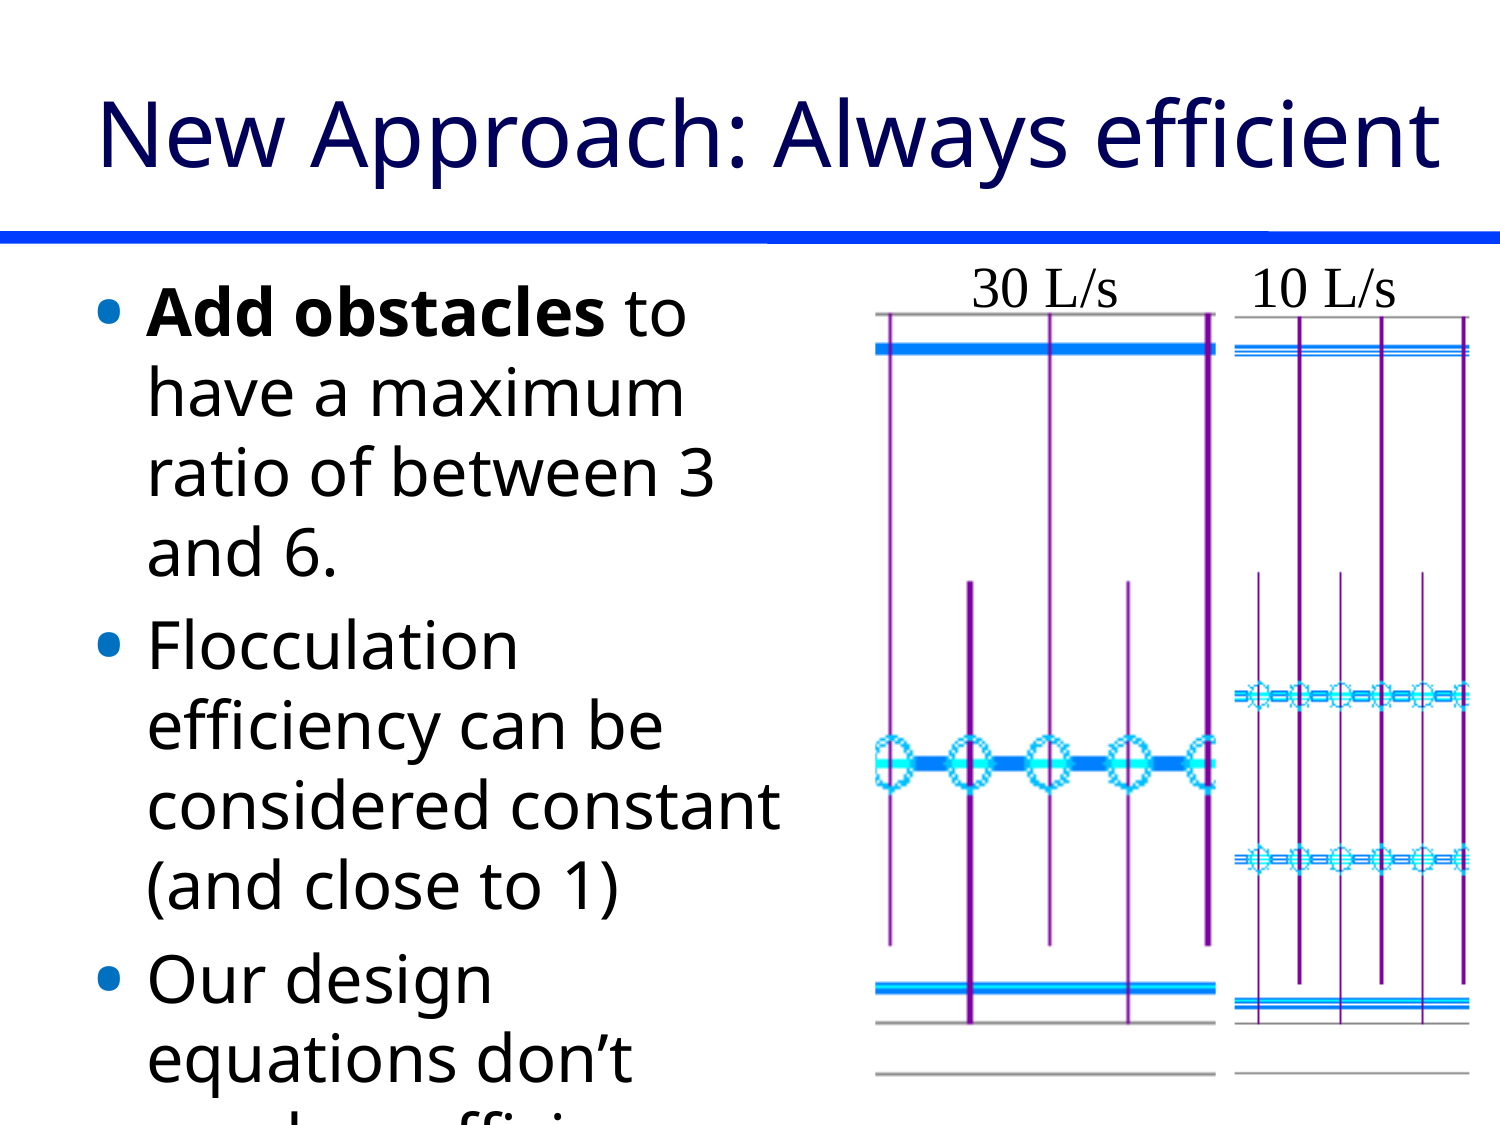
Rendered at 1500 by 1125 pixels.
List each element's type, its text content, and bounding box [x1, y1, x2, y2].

text_box 30 L/s [956, 241, 1135, 298]
title New Approach: Always efficient [75, 37, 1463, 225]
picture [875, 299, 1216, 1078]
picture [1234, 299, 1470, 1078]
text_box 10 L/s [1235, 241, 1413, 298]
